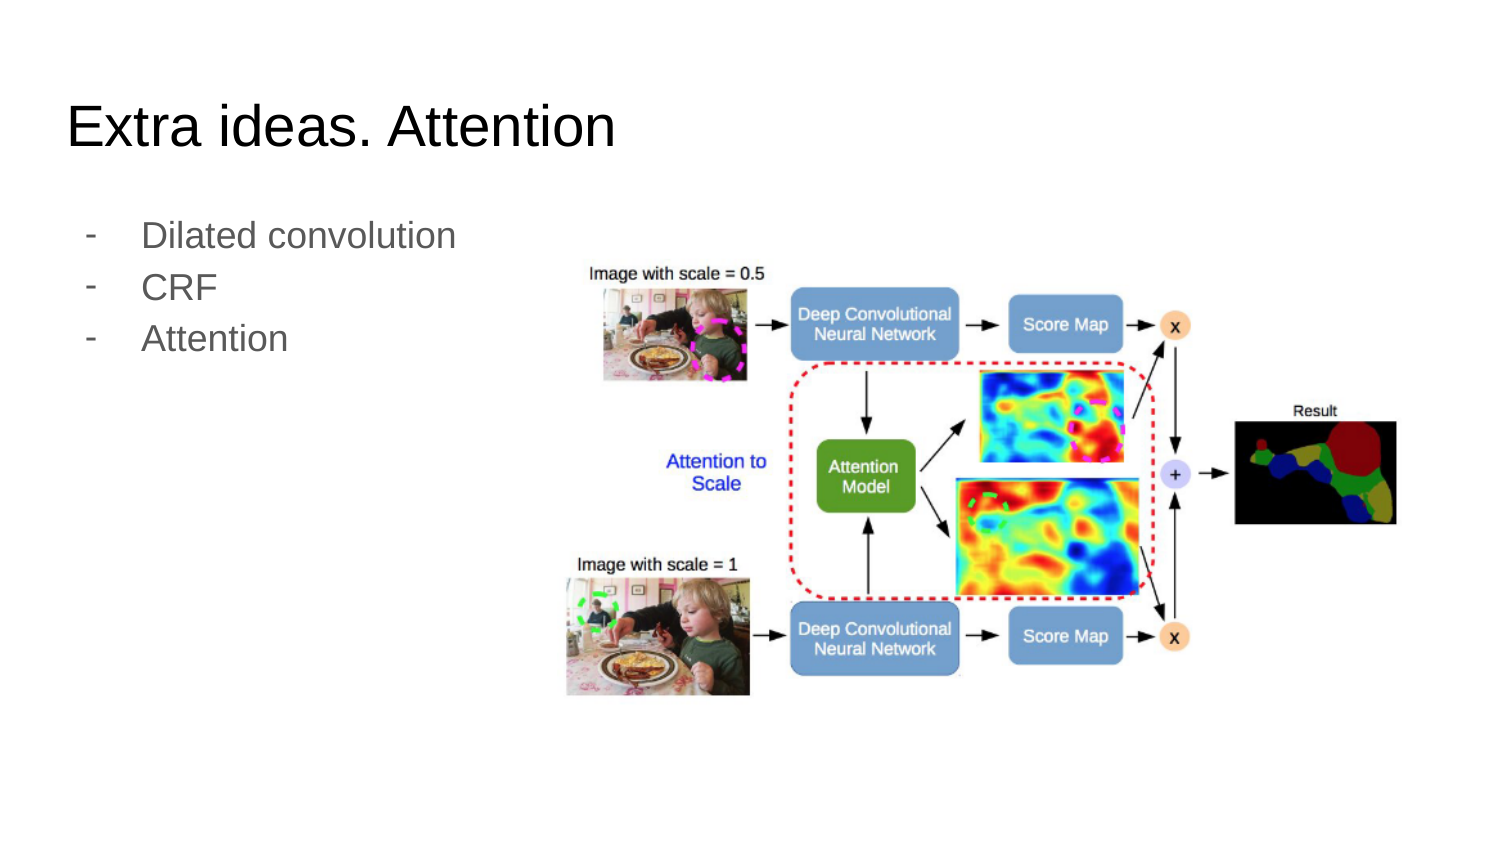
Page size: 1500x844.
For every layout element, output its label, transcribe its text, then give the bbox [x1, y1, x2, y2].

title Extra ideas. Attention [51, 72, 1449, 167]
list Dilated convolution CRF Attention [51, 189, 1449, 750]
picture [556, 227, 1412, 711]
